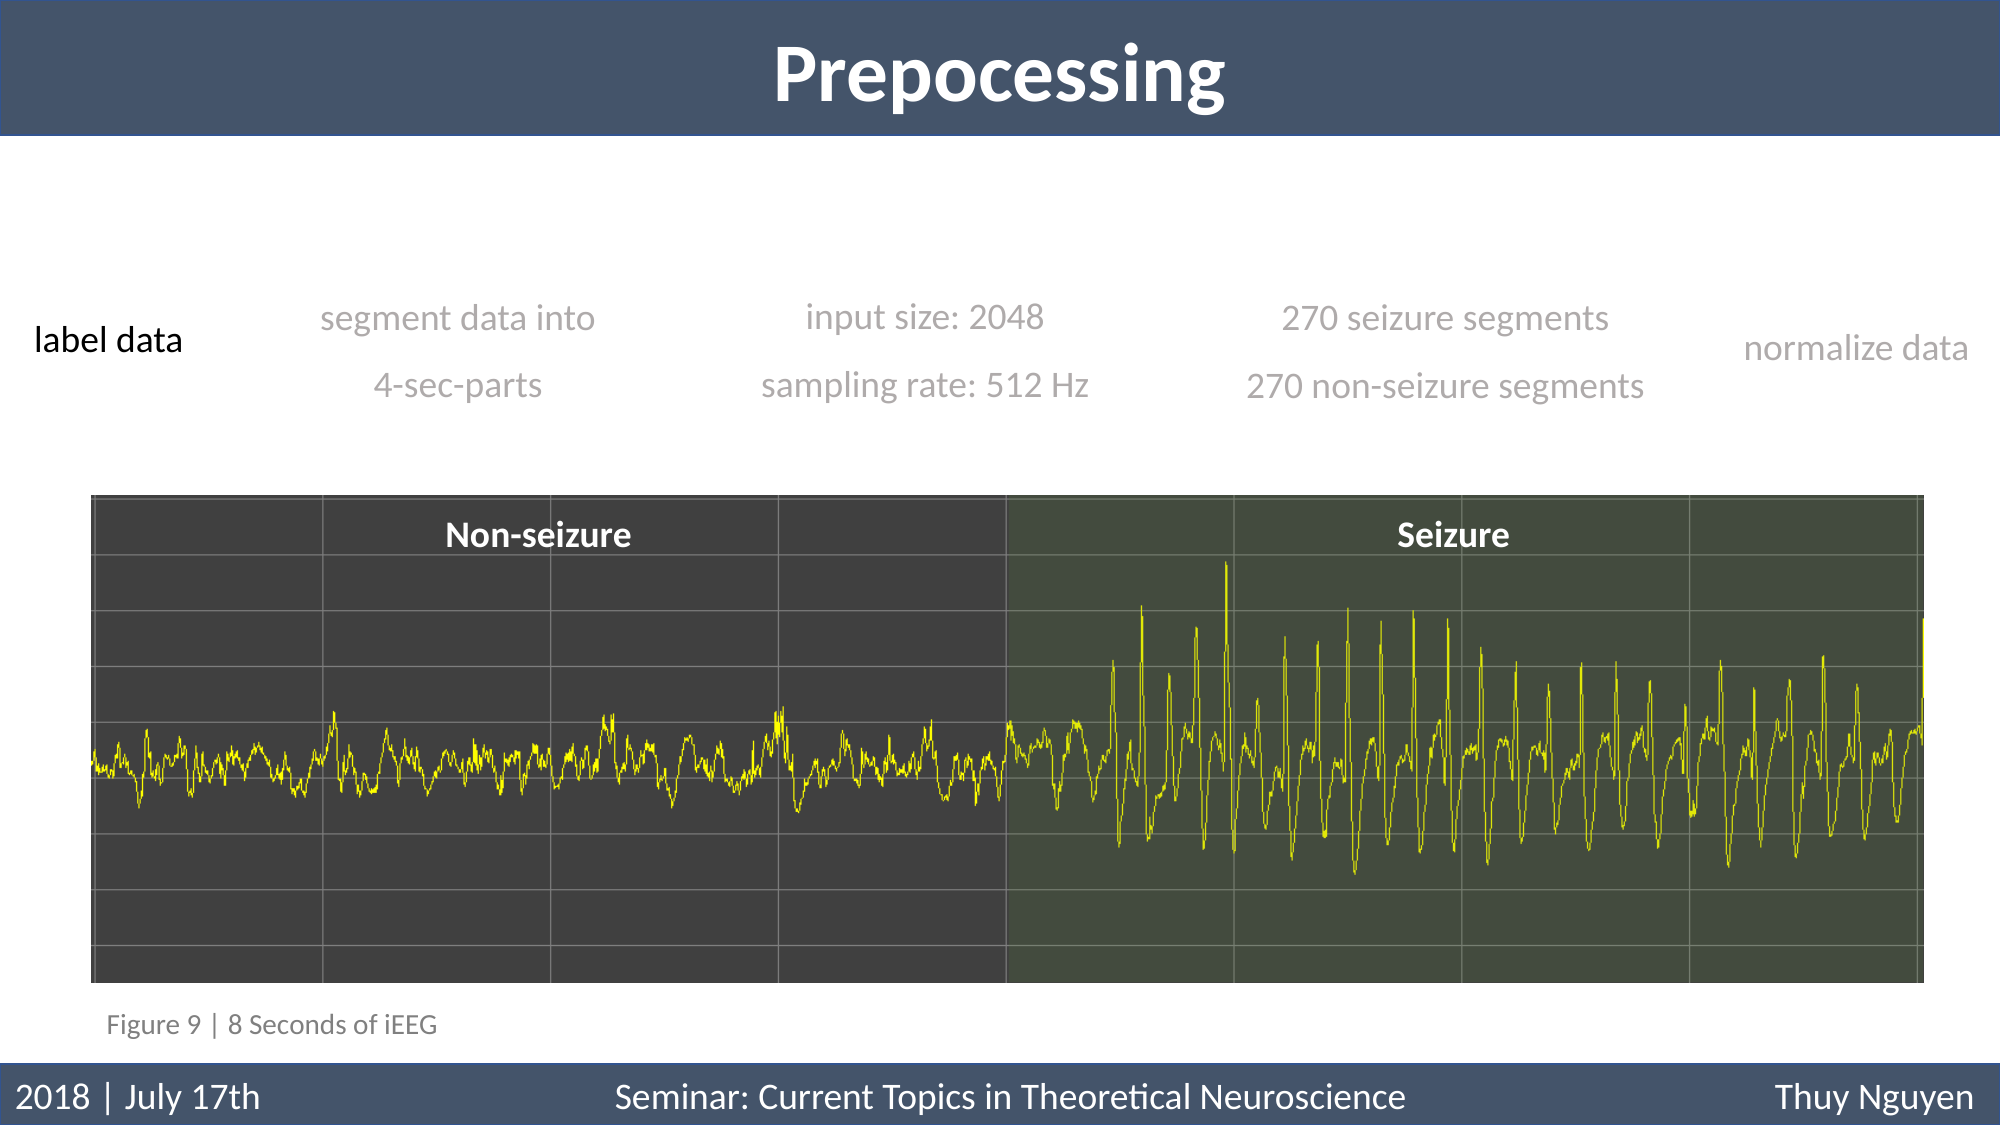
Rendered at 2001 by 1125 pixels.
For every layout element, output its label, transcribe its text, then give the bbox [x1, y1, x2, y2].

text_box label data [19, 285, 294, 368]
text_box Prepocessing [0, 0, 2000, 136]
text_box input size: 2048 sampling rate: 512 Hz [723, 262, 1127, 413]
text_box Figure 9 | 8 Seconds of iEEG [91, 998, 494, 1048]
text_box 2018 | July 17th Seminar: Current Topics in Theoretical Neuroscience Thuy Nguyen [0, 1064, 2000, 1125]
text_box 270 seizure segments 270 non-seizure segments [1228, 263, 1663, 413]
picture [91, 495, 1924, 983]
text_box normalize data [1705, 293, 2000, 376]
text_box segment data into 4-sec-parts [294, 262, 622, 413]
